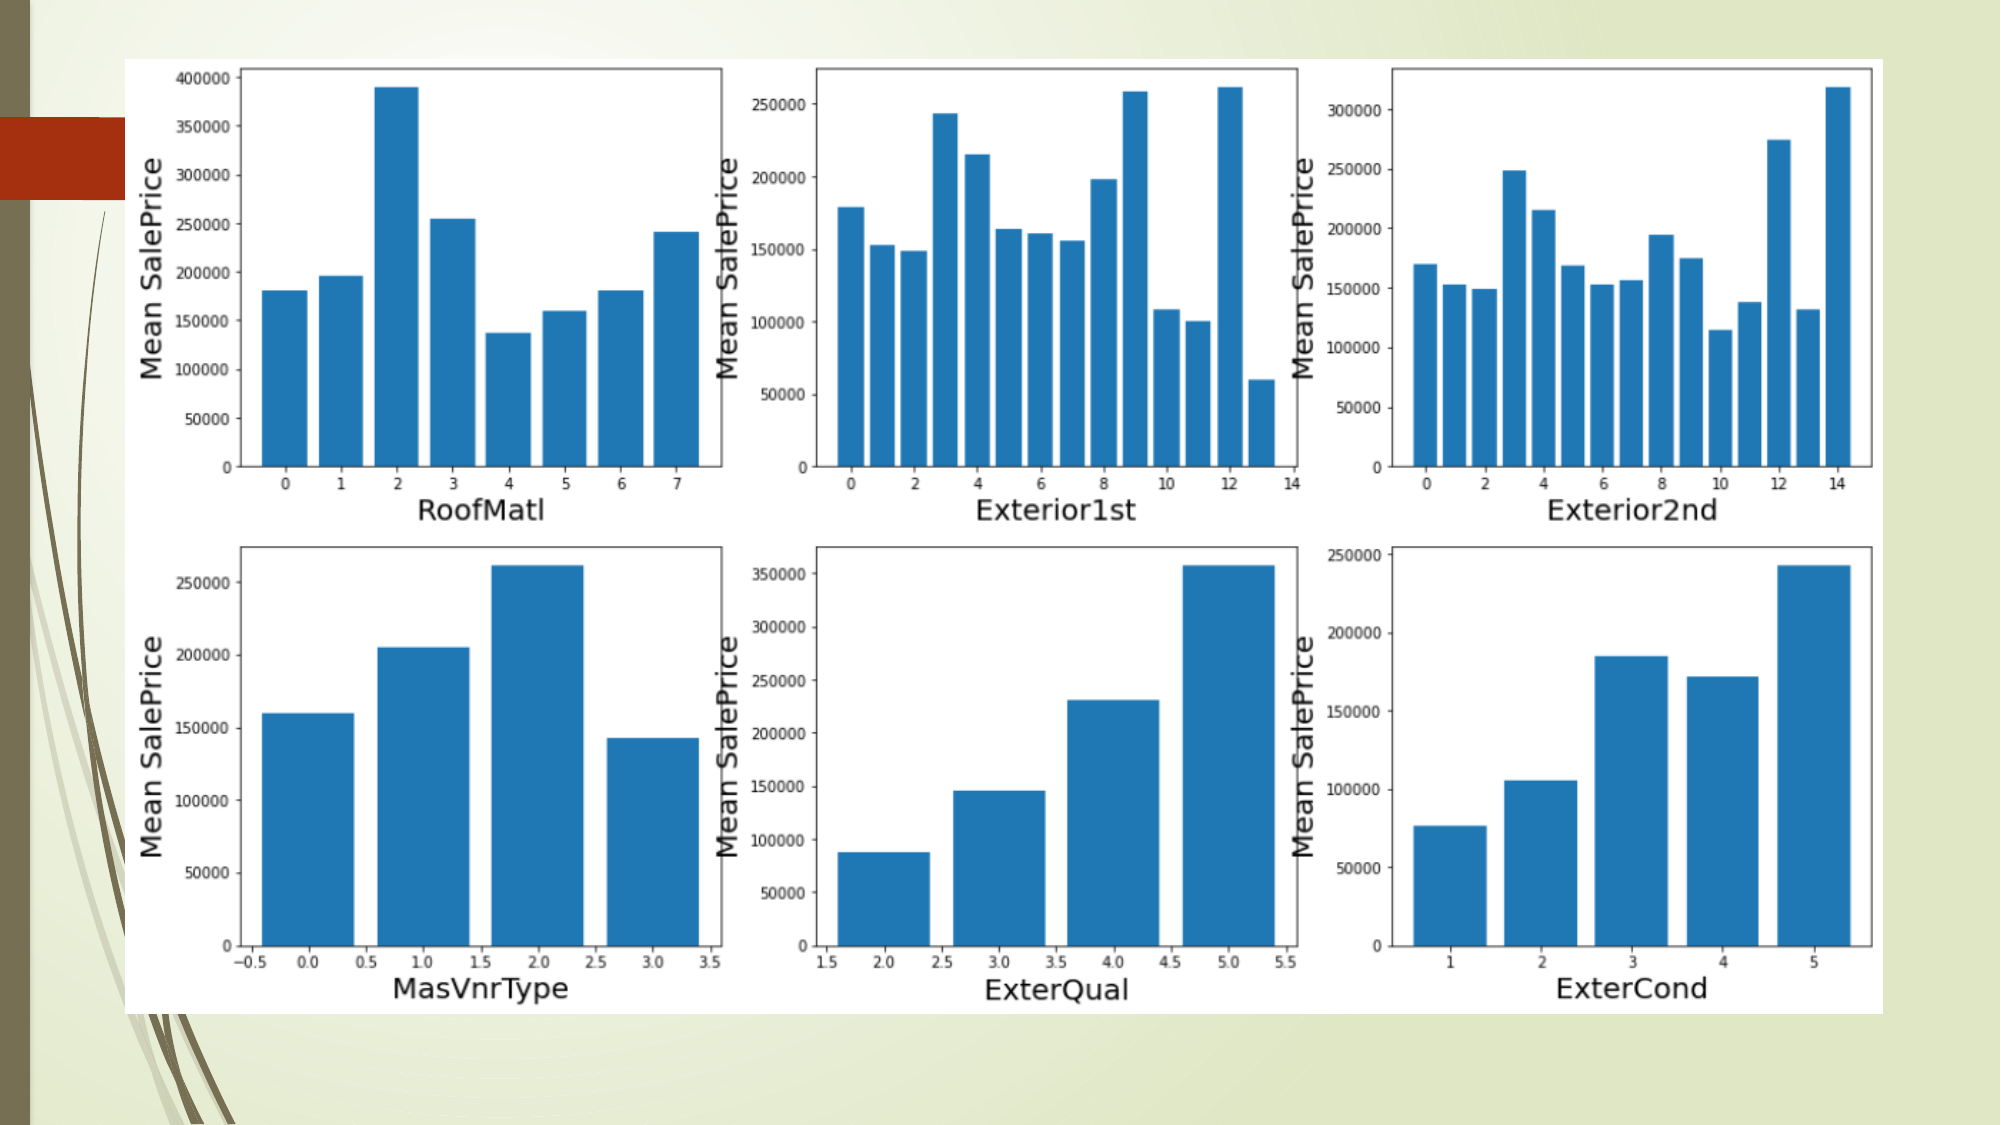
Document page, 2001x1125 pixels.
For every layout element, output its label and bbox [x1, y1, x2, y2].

picture [125, 59, 1883, 1014]
